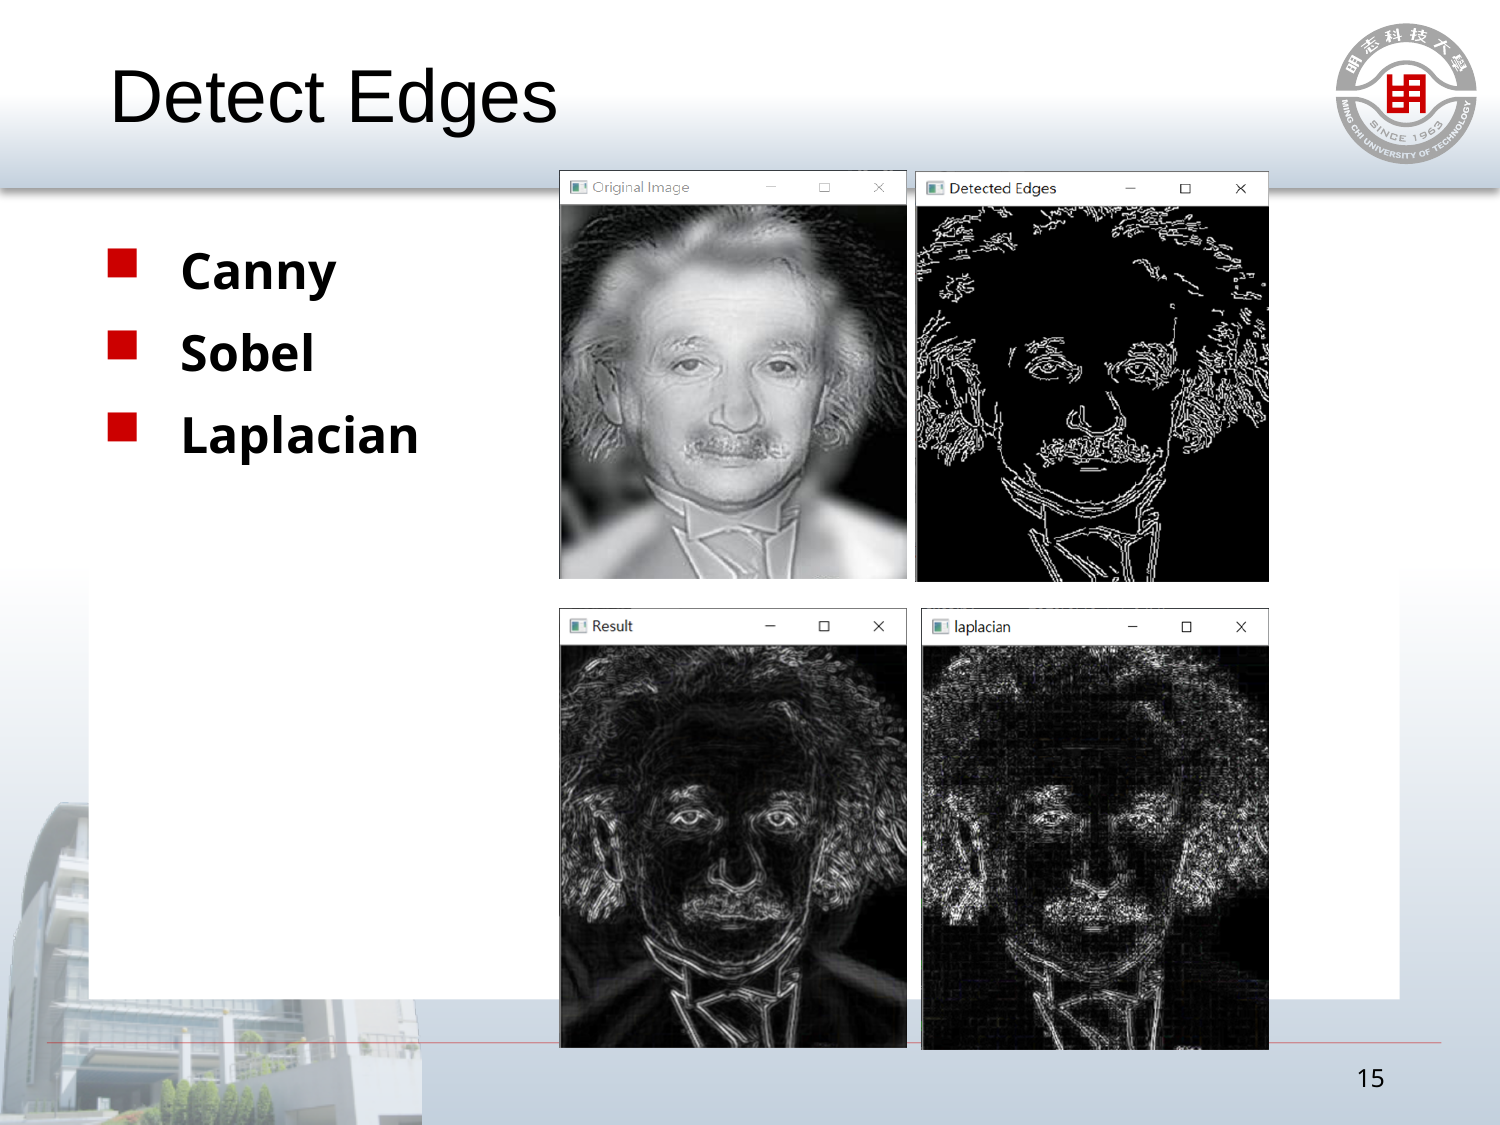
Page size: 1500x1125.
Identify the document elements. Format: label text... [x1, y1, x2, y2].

picture [558, 608, 907, 1049]
list Canny Sobel Laplacian [88, 219, 1400, 1000]
picture [558, 169, 907, 579]
title Detect Edges [93, 23, 1325, 162]
picture [0, 802, 422, 1125]
slide_number 15 [1277, 1054, 1401, 1103]
picture [915, 171, 1270, 583]
picture [920, 608, 1270, 1050]
